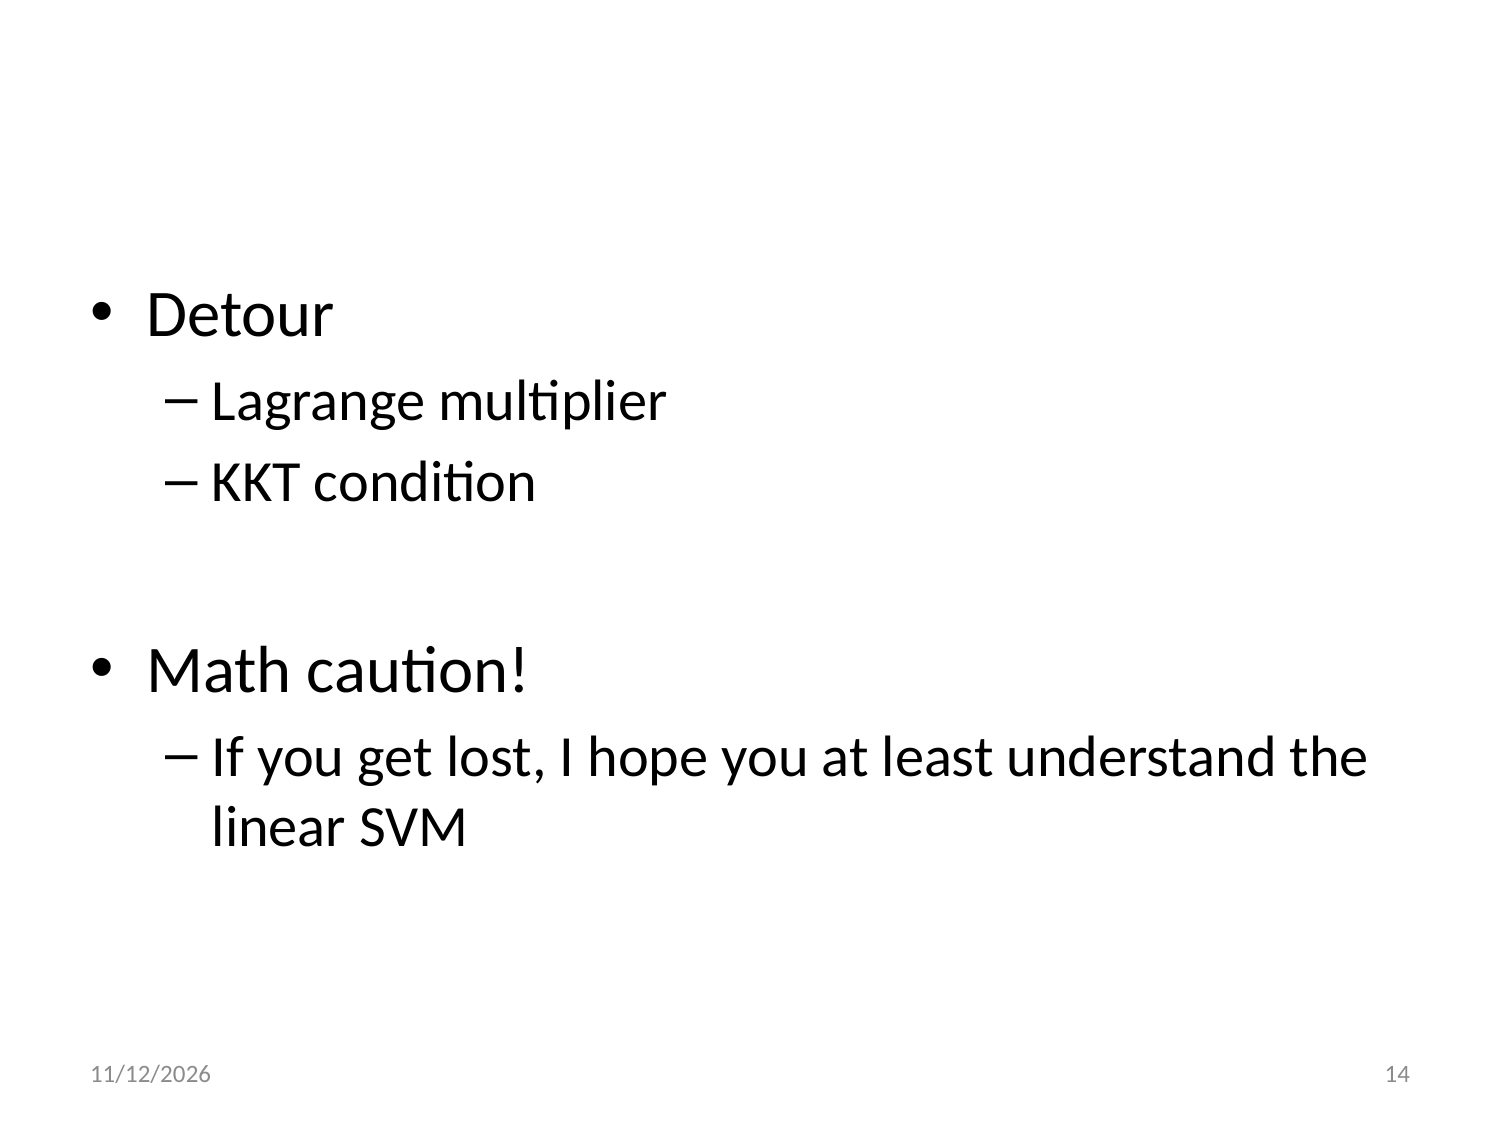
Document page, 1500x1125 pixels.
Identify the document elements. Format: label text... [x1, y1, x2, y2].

list Detour Lagrange multiplier KKT condition Math caution! If you get lost, I hope you at least understand the linear SVM [75, 262, 1425, 1005]
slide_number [75, 1042, 425, 1103]
slide_number 14 [1074, 1042, 1425, 1103]
